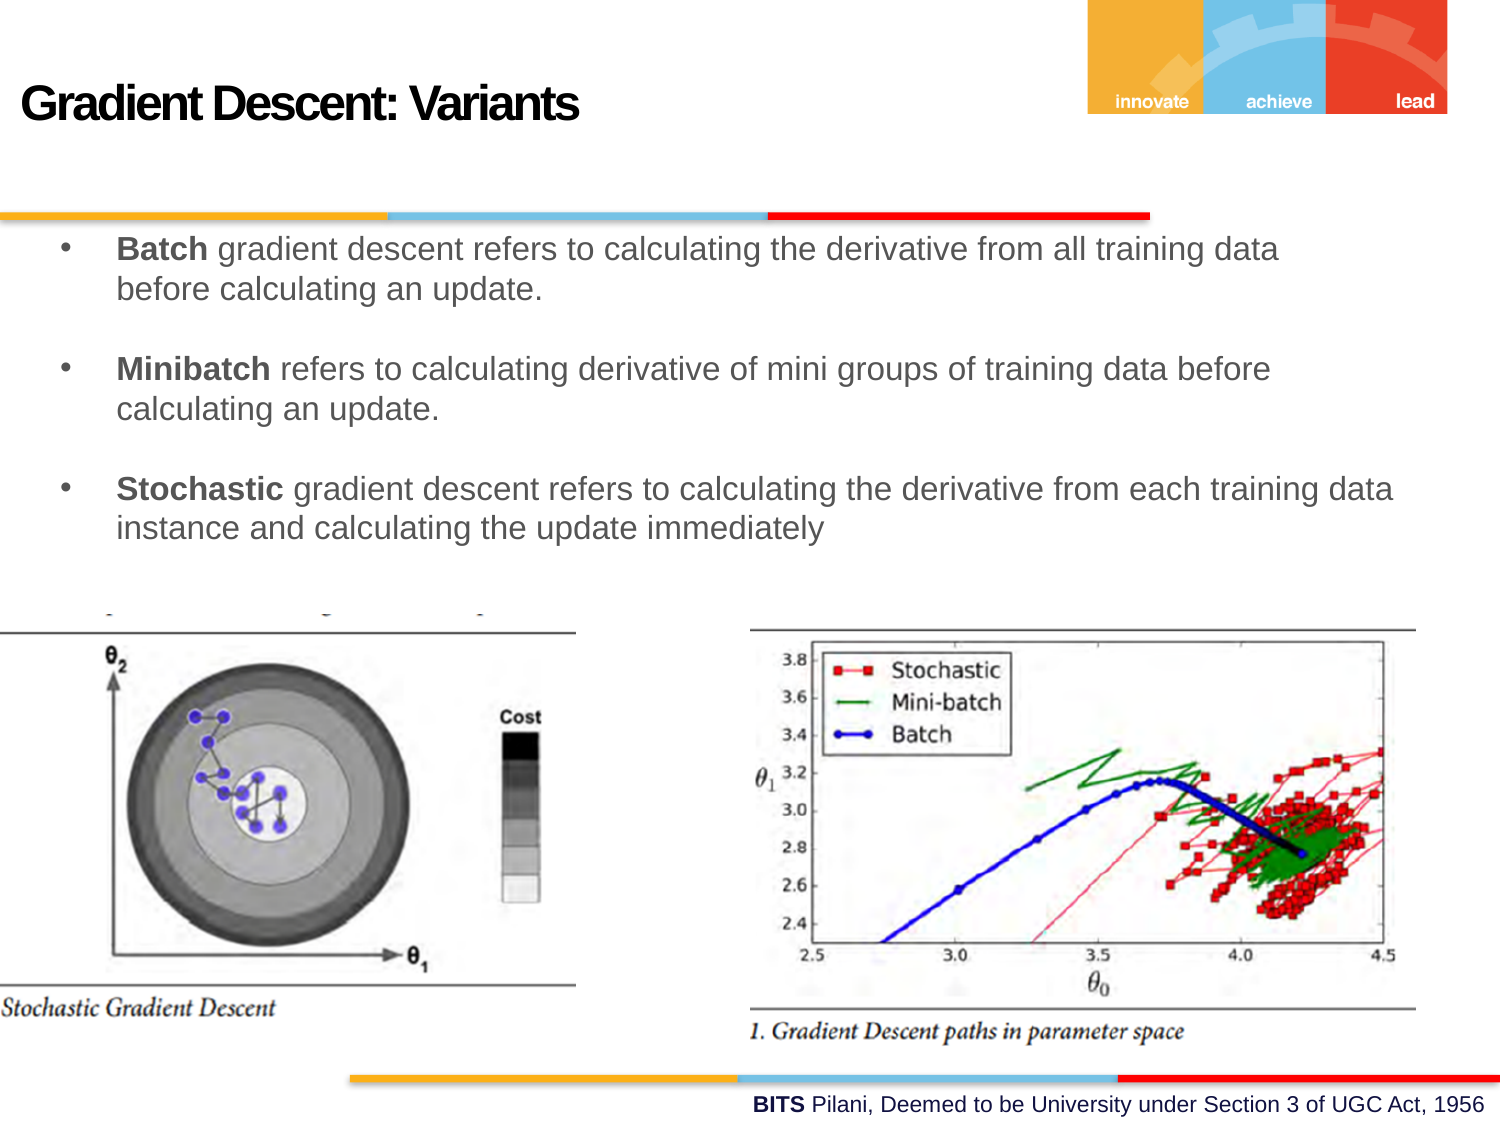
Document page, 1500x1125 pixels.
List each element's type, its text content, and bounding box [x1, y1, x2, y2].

picture [1087, 0, 1448, 114]
text_box Batch gradient descent refers to calculating the derivative from all training data before calculating an update. Minibatch refers to calculating derivative of mini groups of training data before calculating an update. Stochastic gradient descent refers to calculating the derivative from each training data instance and calculating the update immediately [45, 219, 1416, 554]
picture [0, 614, 576, 1027]
picture [750, 620, 1416, 1057]
text_box Gradient Descent: Variants [5, 37, 1152, 163]
